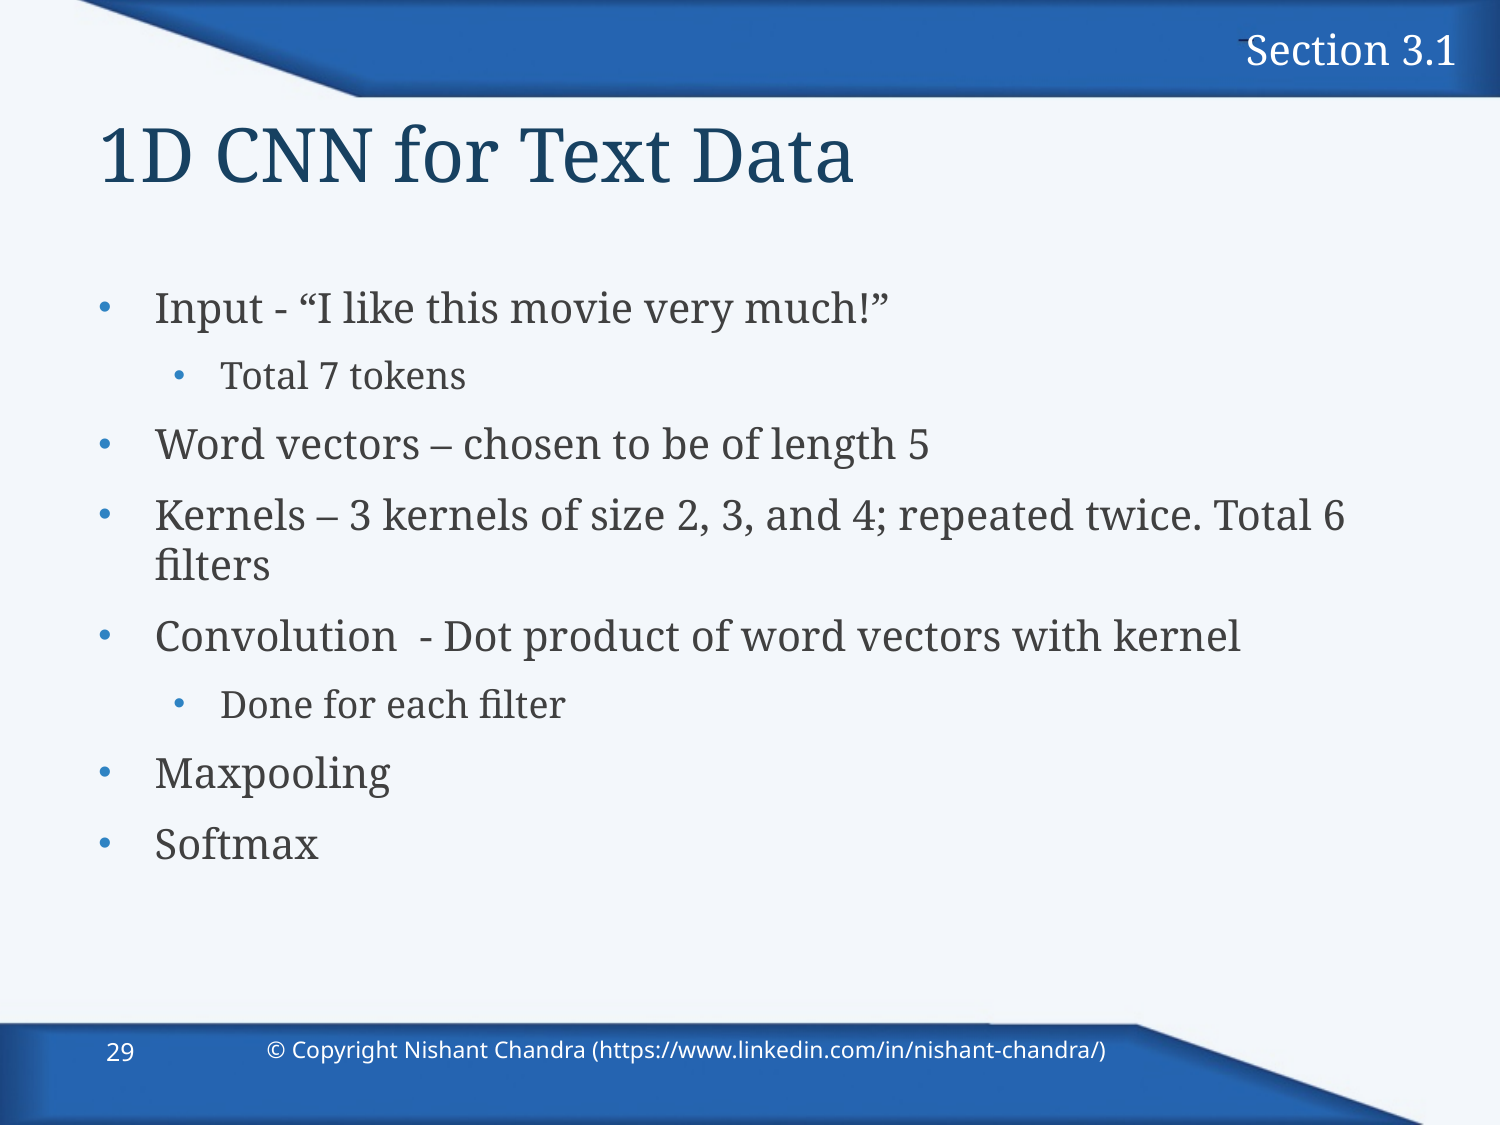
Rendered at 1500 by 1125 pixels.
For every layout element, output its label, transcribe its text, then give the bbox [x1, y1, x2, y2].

title 1D CNN for Text Data [83, 99, 1422, 238]
footer © Copyright Nishant Chandra (https://www.linkedin.com/in/nishant-chandra/) [251, 1027, 1169, 1088]
picture [0, 0, 1500, 1125]
slide_number 29 [91, 1028, 176, 1089]
text_box Section 3.1 [1231, 16, 1473, 82]
list Input - “I like this movie very much!” Total 7 tokens Word vectors – chosen to be of length 5 Kernels – 3 kernels of size 2, 3, and 4; repeated twice. Total 6 filters Convolution - Dot product of word vectors with kernel Done for each filter Maxpooling Softmax [83, 273, 1422, 992]
